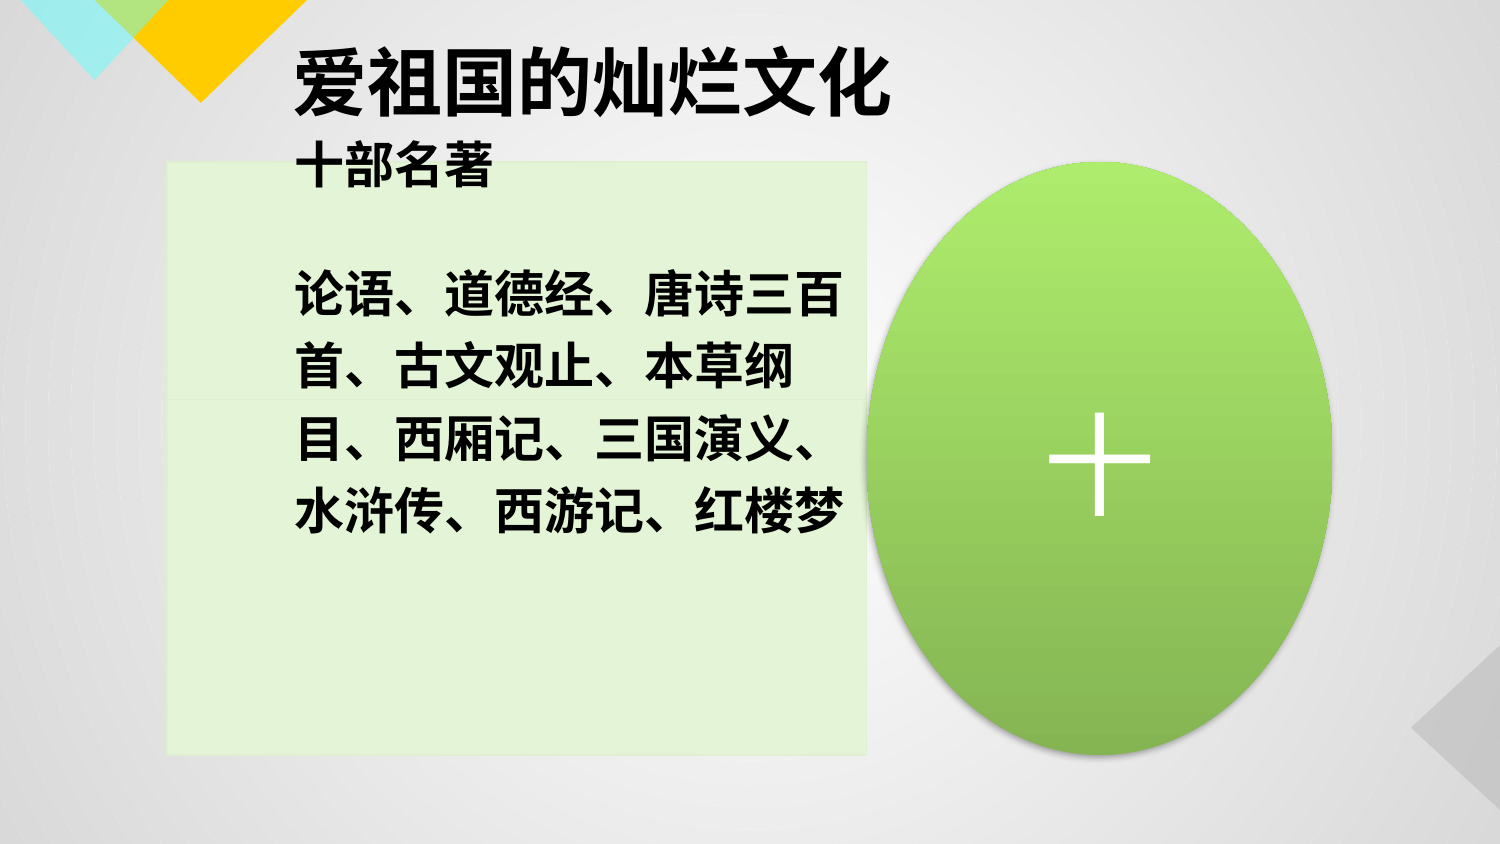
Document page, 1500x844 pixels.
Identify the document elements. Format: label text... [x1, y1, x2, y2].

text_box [166, 161, 1333, 756]
title 爱祖国的灿烂文化 [277, 40, 1356, 120]
